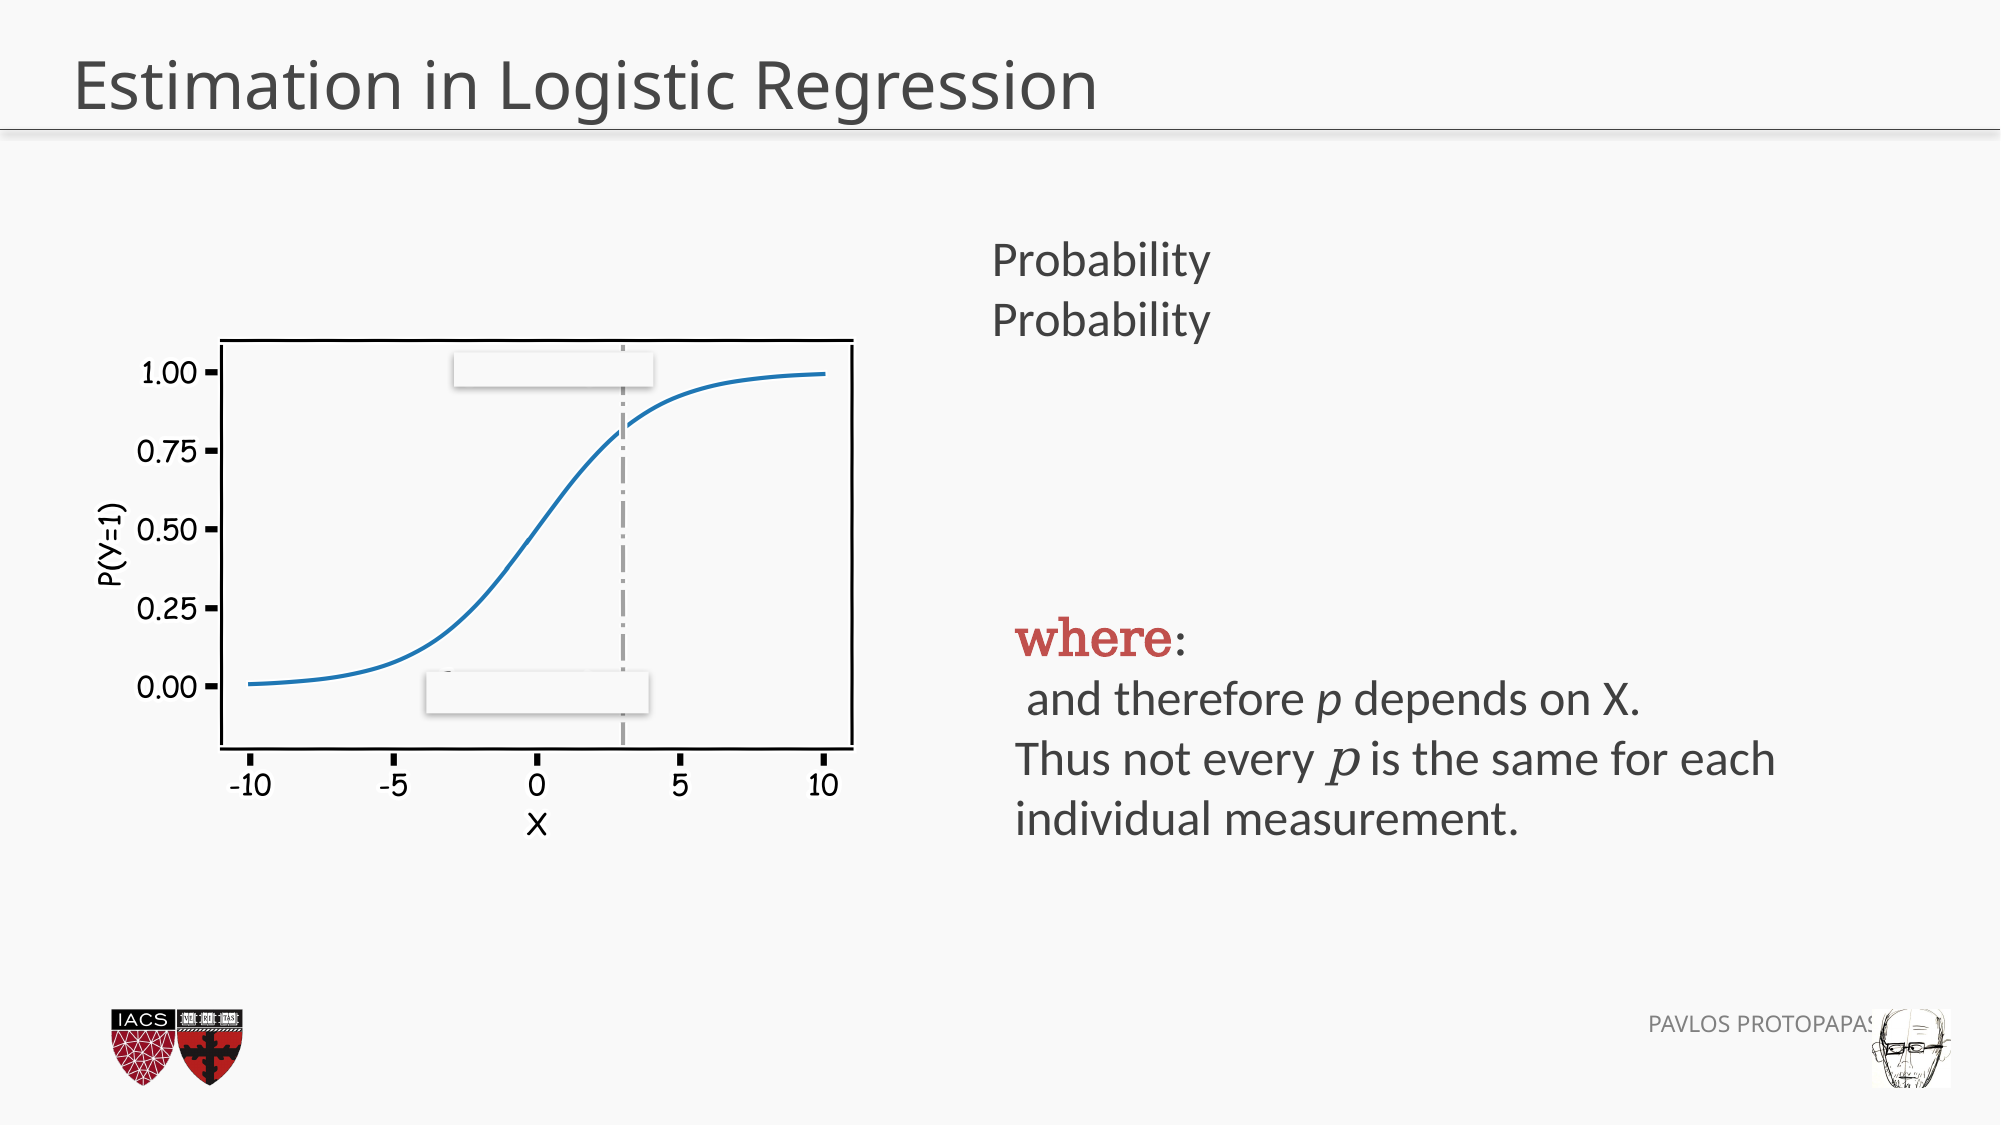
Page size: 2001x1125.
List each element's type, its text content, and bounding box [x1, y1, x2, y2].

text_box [426, 351, 654, 714]
picture [1872, 1009, 1951, 1088]
picture [76, 268, 978, 870]
picture [109, 1009, 243, 1086]
title Estimation in Logistic Regression [57, 35, 1943, 162]
